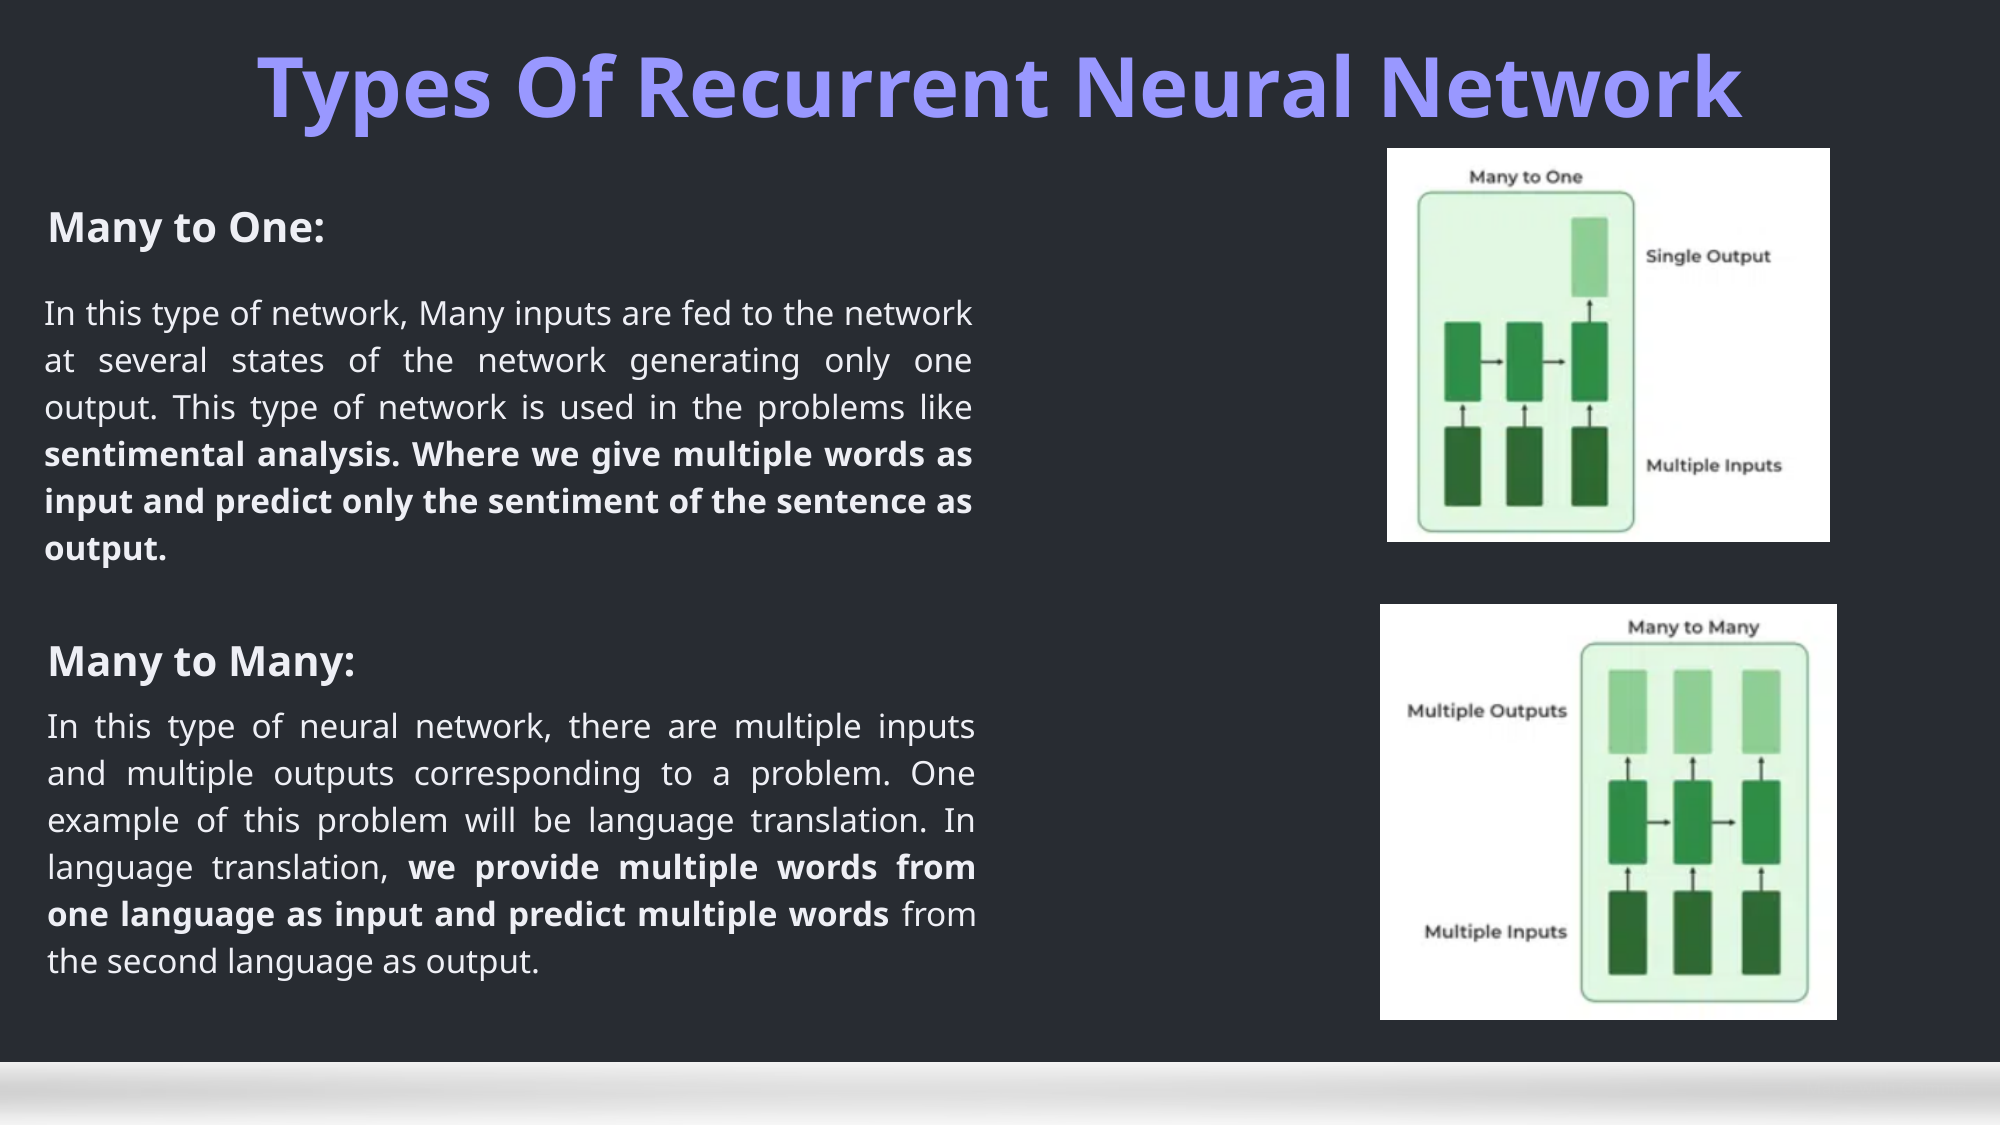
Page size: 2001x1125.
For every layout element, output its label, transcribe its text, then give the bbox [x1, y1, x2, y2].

picture [1386, 147, 1830, 542]
text_box In this type of network, Many inputs are fed to the network at several states of the network generating only one output. This type of network is used in the problems like sentimental analysis. Where we give multiple words as input and predict only the sentiment of the sentence as output. [44, 285, 975, 581]
text_box Many to One: [47, 204, 299, 250]
picture [0, 1059, 2000, 1125]
picture [1379, 604, 1838, 1020]
text_box Types Of Recurrent Neural Network [391, 36, 1609, 134]
text_box In this type of neural network, there are multiple inputs and multiple outputs corresponding to a problem. One example of this problem will be language translation. In language translation, we provide multiple words from one language as input and predict multiple words from the second language as output. [47, 698, 978, 1036]
text_box Many to Many: [47, 637, 315, 698]
